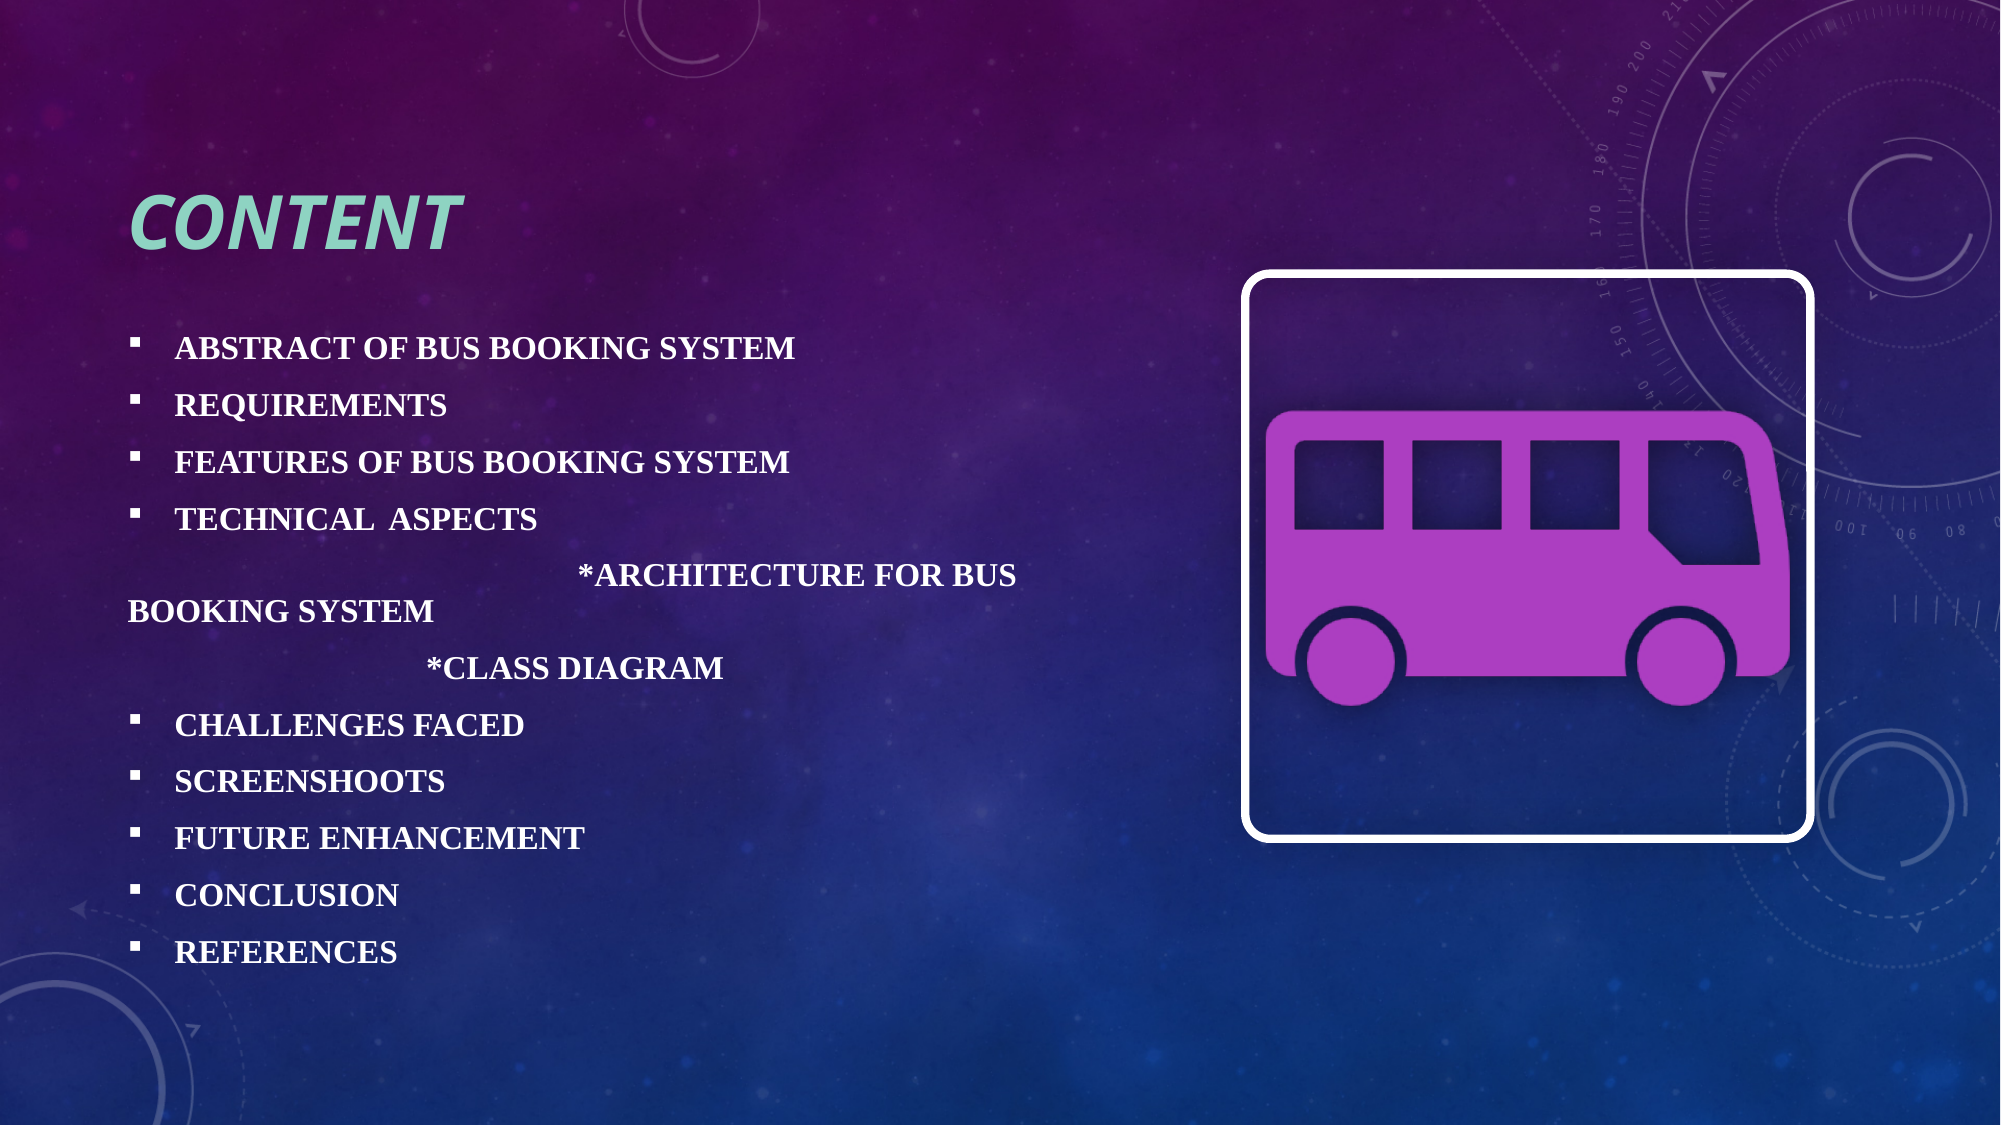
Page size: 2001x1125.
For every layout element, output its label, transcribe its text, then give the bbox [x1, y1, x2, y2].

list ABSTRACT OF BUS BOOKING SYSTEM REQUIREMENTS FEATURES OF BUS BOOKING SYSTEM TECHNICAL ASPECTS *ARCHITECTURE FOR BUS BOOKING SYSTEM *CLASS DIAGRAM CHALLENGES FACED SCREENSHOOTS FUTURE ENHANCEMENT CONCLUSION REFERENCES [112, 351, 1144, 950]
title content [112, 99, 1144, 339]
picture [0, 0, 2001, 1125]
